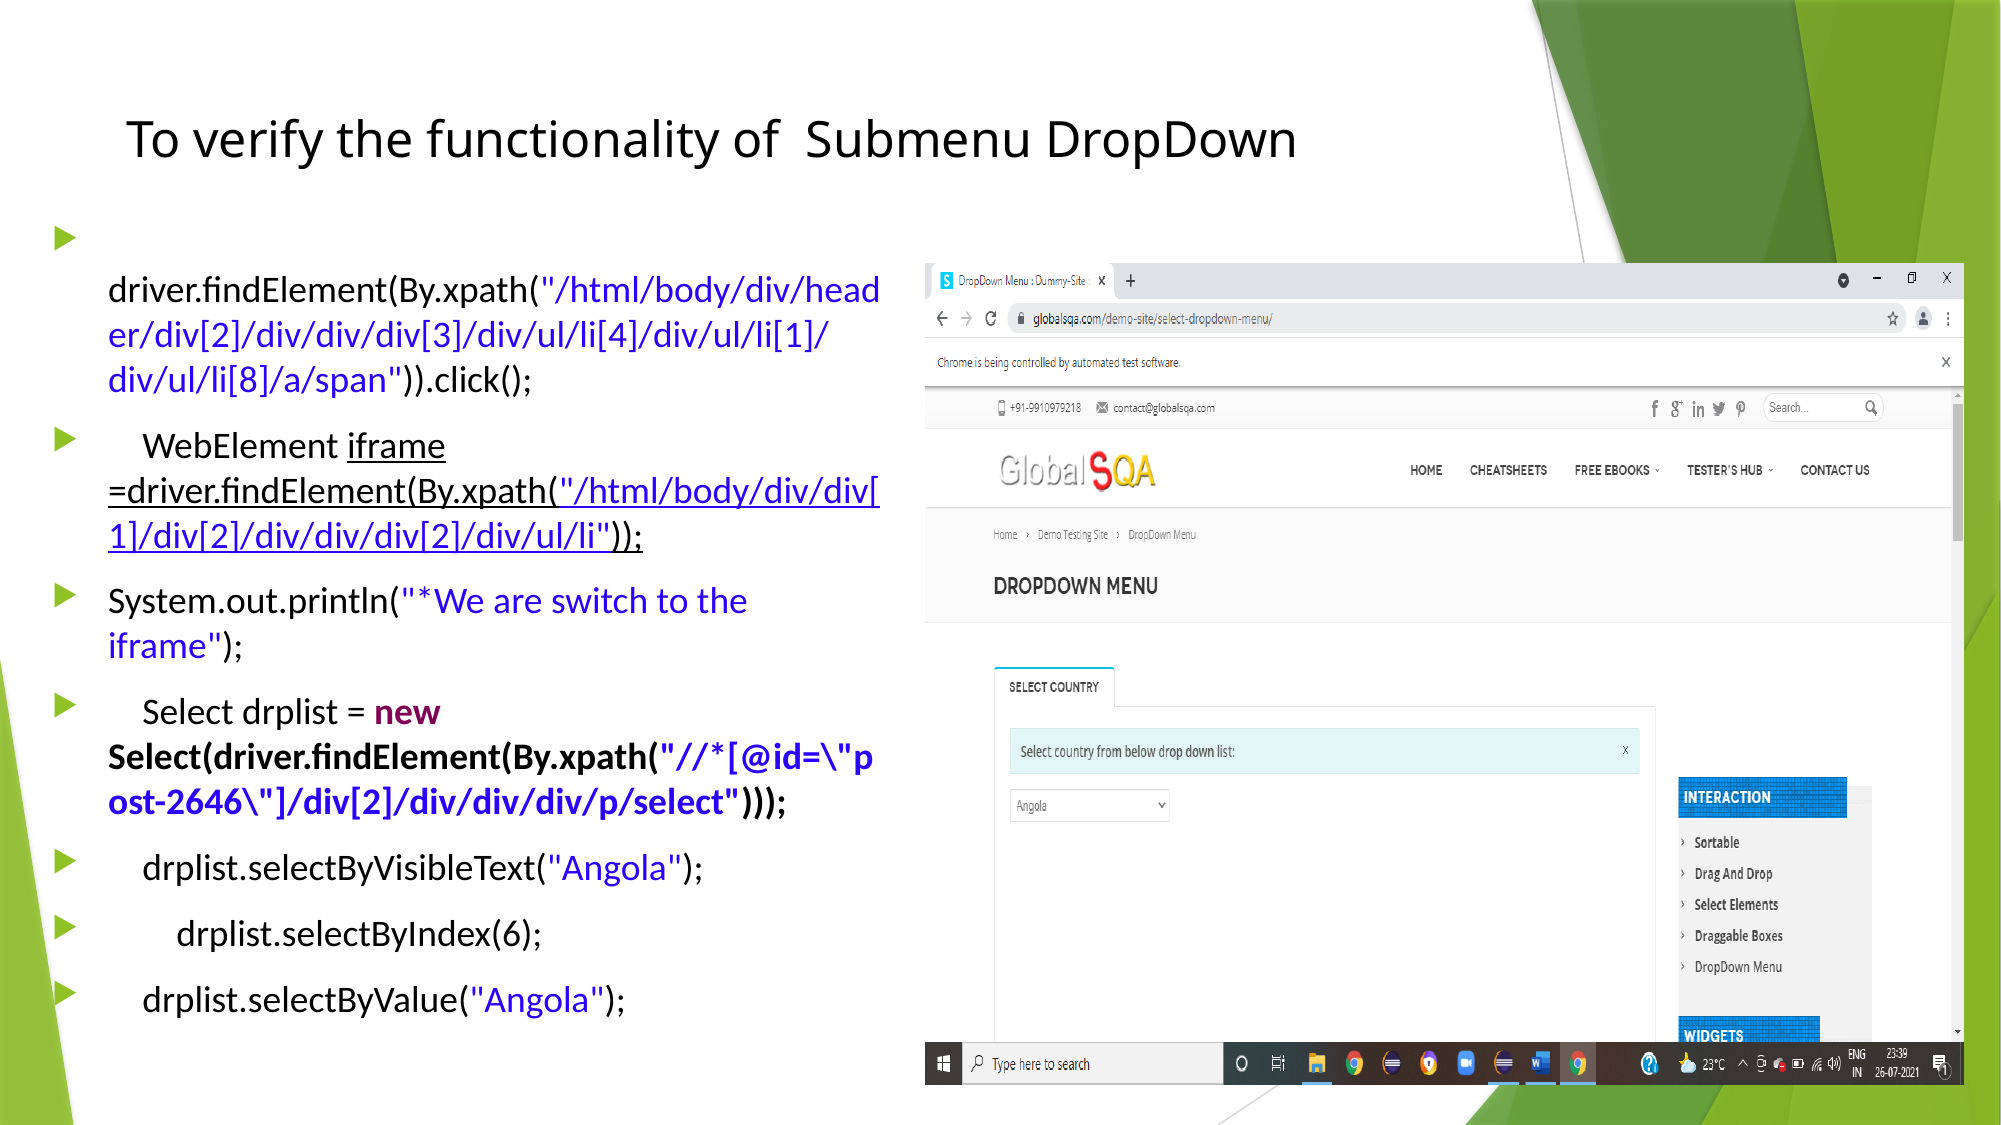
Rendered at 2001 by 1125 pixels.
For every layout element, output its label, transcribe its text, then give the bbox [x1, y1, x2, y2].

list driver.findElement(By.xpath("/html/body/div/header/div[2]/div/div/div[3]/div/ul/li[4]/div/ul/li[1]/div/ul/li[8]/a/span")).click(); WebElement iframe =driver.findElement(By.xpath("/html/body/div/div[1]/div[2]/div/div/div[2]/div/ul/li")); System.out.println("*We are switch to the iframe"); Select drplist = new Select(driver.findElement(By.xpath("//*[@id=\"post-2646\"]/div[2]/div/div/div/p/select"))); drplist.selectByVisibleText("Angola"); drplist.selectByIndex(6); drplist.selectByValue("Angola"); [36, 212, 903, 1085]
title To verify the functionality of Submenu DropDown [111, 99, 1789, 178]
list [924, 262, 1964, 1086]
